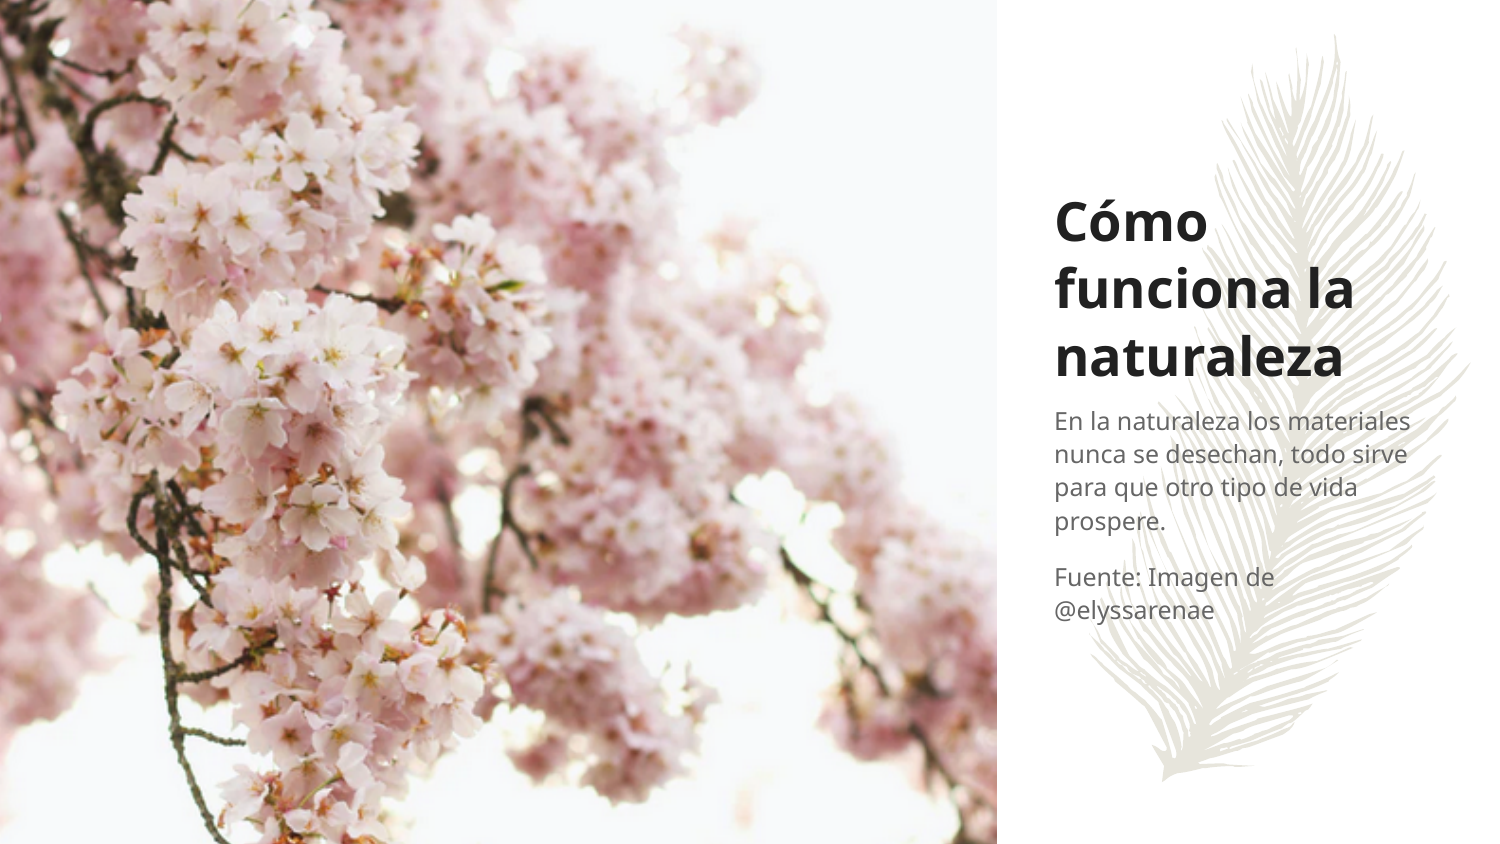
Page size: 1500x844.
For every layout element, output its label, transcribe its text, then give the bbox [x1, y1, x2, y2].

picture [0, 0, 998, 844]
list En la naturaleza los materiales nunca se desechan, todo sirve para que otro tipo de vida prospere. Fuente: Imagen de @elyssarenae [1042, 396, 1440, 750]
title Cómo funciona la naturaleza [1042, 185, 1441, 393]
